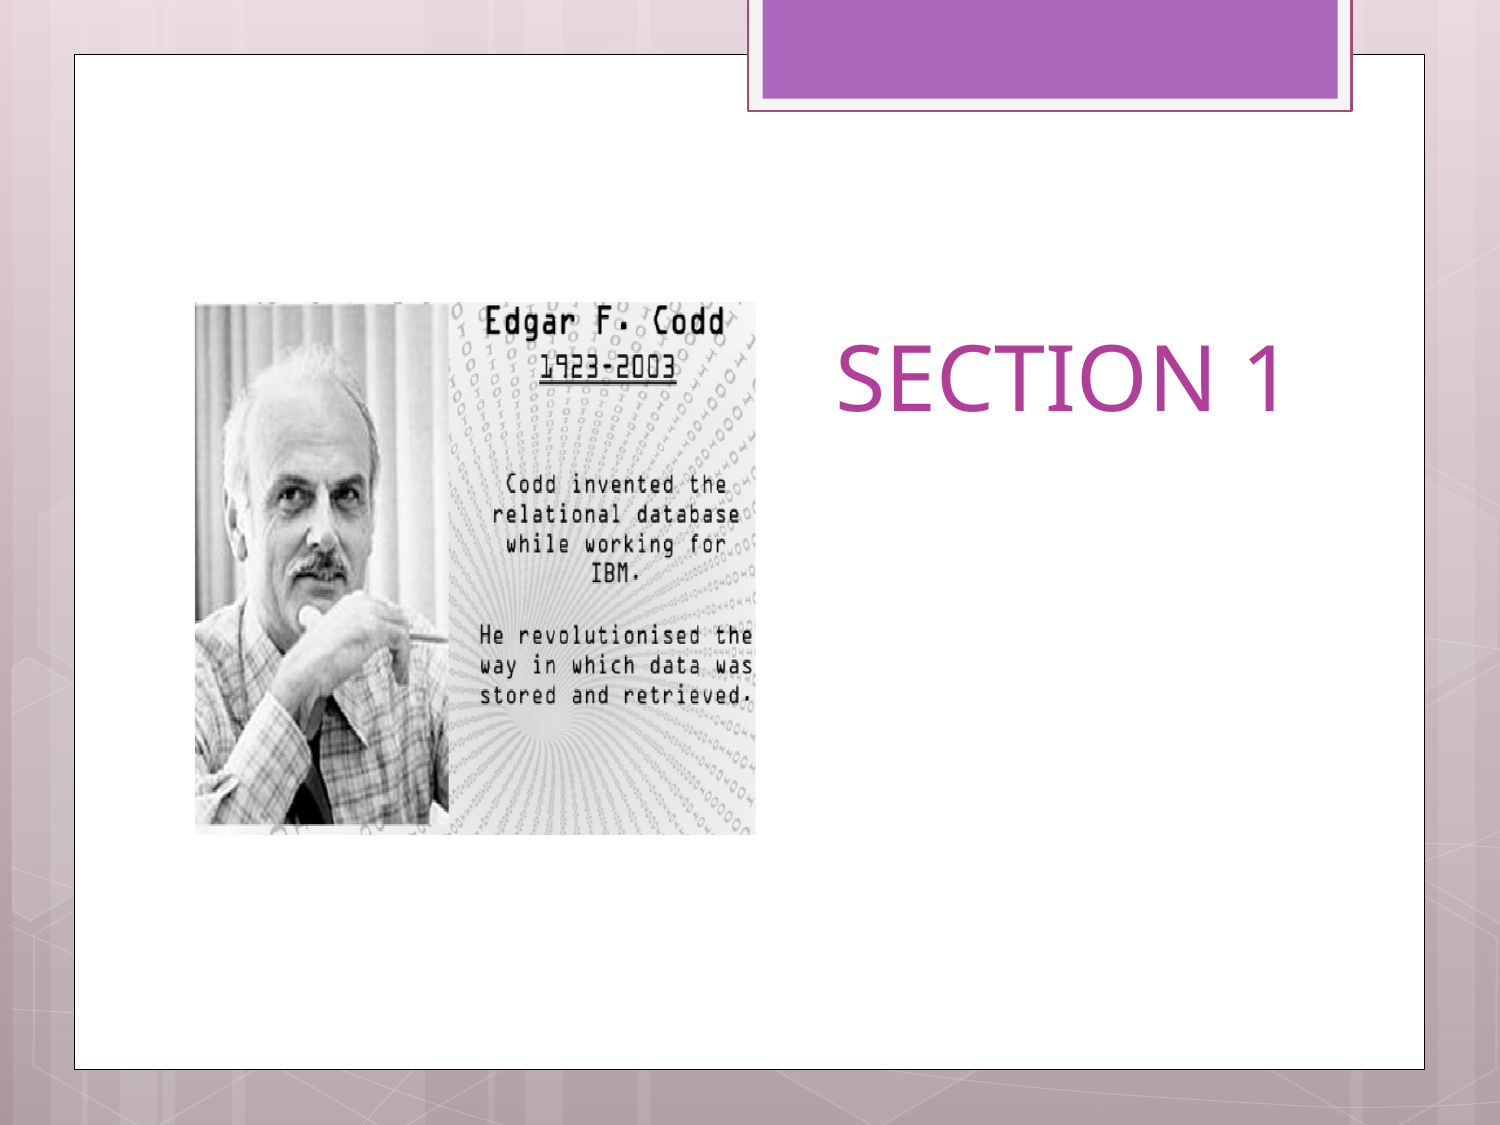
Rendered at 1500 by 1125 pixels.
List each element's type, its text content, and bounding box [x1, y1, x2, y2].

picture [194, 302, 756, 835]
list SECTION 1 [809, 312, 1341, 825]
